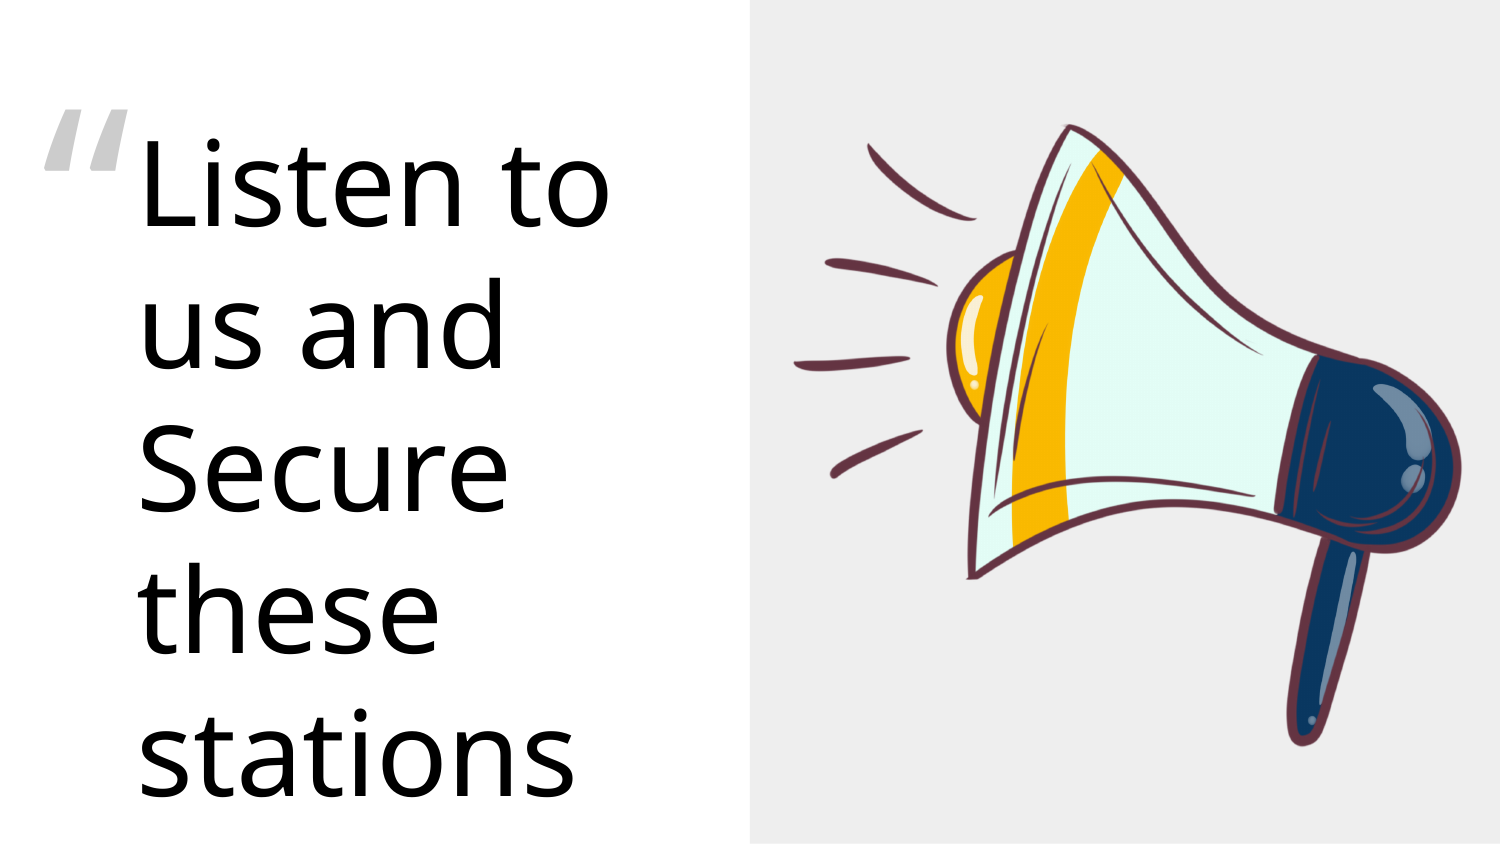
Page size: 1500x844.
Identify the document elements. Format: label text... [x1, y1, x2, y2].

picture [728, 0, 1500, 844]
text_box “ [26, 23, 515, 354]
text_box Listen to us and Secure these stations [121, 92, 723, 751]
